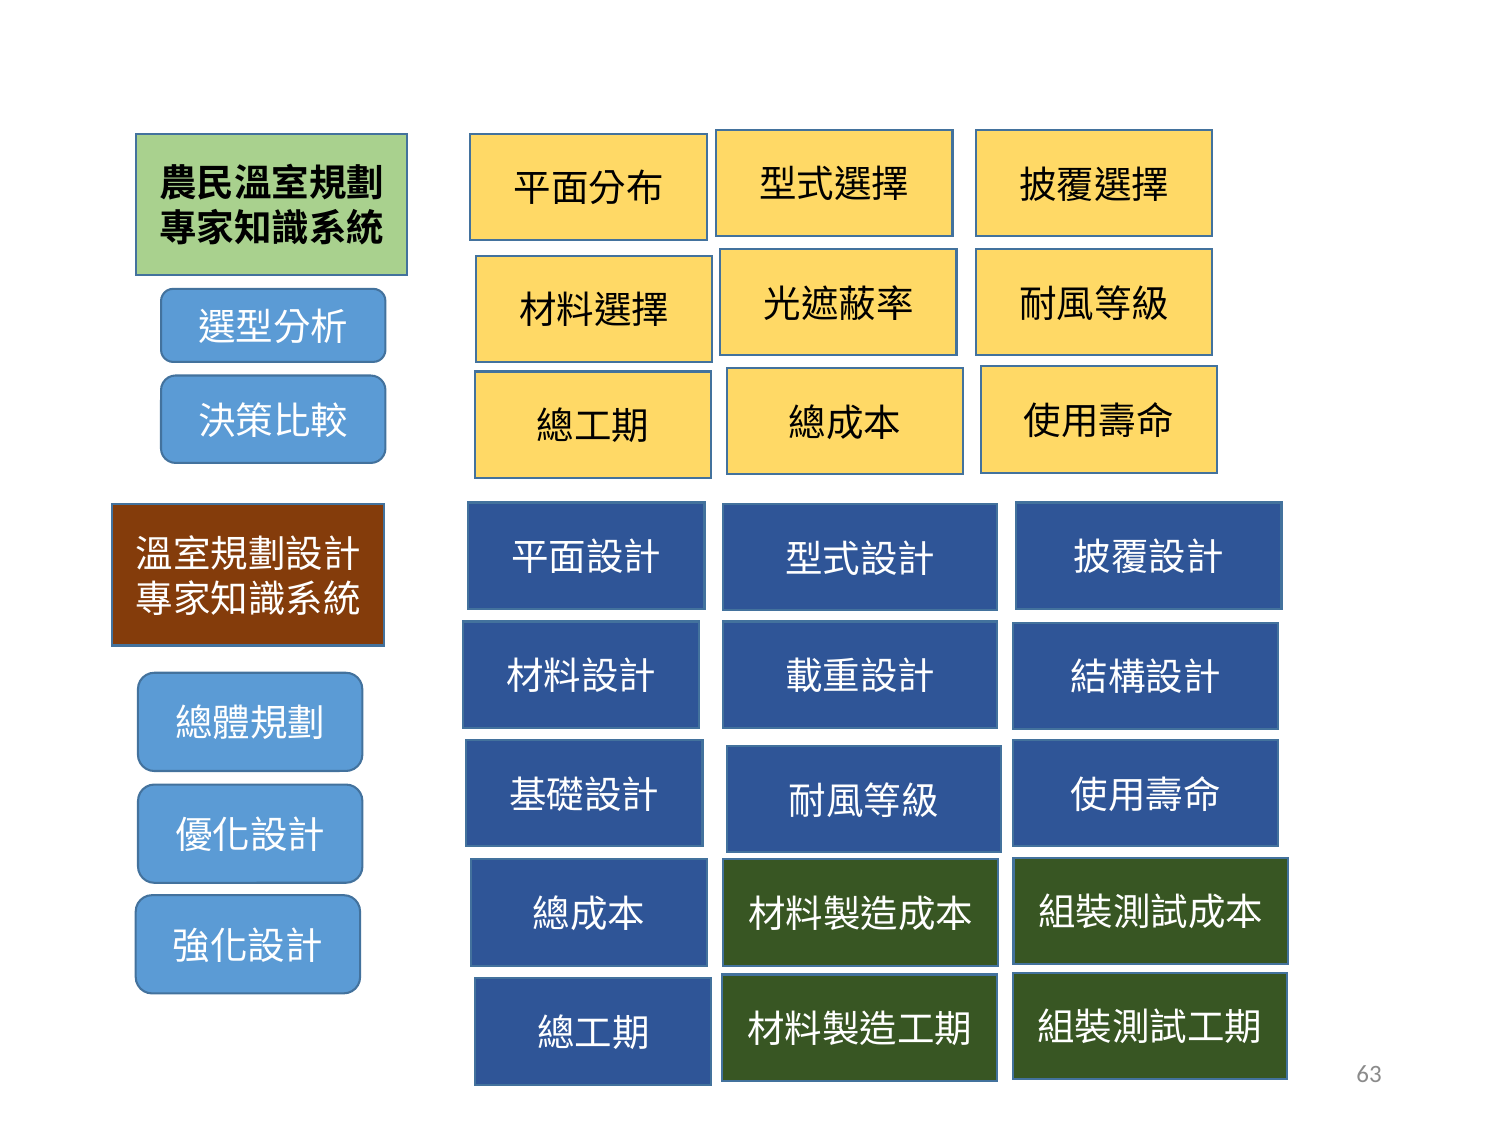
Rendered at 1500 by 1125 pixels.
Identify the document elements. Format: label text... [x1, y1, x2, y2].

text_box 平面分布 [469, 133, 708, 241]
text_box 決策比較 [159, 374, 387, 464]
text_box 組裝測試成本 [1012, 857, 1289, 965]
text_box 材料製造工期 [721, 973, 998, 1082]
text_box 耐風等級 [726, 745, 1002, 853]
text_box 總體規劃 [136, 671, 364, 773]
text_box 平面設計 [467, 501, 706, 610]
text_box 使用壽命 [1012, 739, 1279, 847]
text_box 型式設計 [722, 503, 998, 611]
text_box 材料製造成本 [722, 858, 999, 967]
text_box 光遮蔽率 [719, 248, 958, 356]
text_box 總成本 [470, 858, 708, 967]
text_box 基礎設計 [465, 739, 704, 847]
text_box 組裝測試工期 [1012, 972, 1288, 1080]
text_box 載重設計 [722, 620, 998, 729]
text_box 總工期 [474, 977, 712, 1086]
text_box 選型分析 [160, 287, 387, 363]
slide_number 63 [1059, 1042, 1397, 1103]
text_box 耐風等級 [975, 248, 1213, 356]
text_box 使用壽命 [980, 365, 1218, 474]
text_box 強化設計 [134, 894, 362, 995]
text_box 結構設計 [1012, 622, 1279, 730]
text_box 農民溫室規劃專家知識系統 [135, 133, 408, 276]
text_box 材料設計 [462, 620, 700, 729]
text_box 材料選擇 [475, 255, 713, 363]
text_box 總工期 [474, 370, 712, 479]
text_box 總成本 [726, 367, 964, 475]
text_box 披覆設計 [1015, 501, 1283, 610]
text_box 溫室規劃設計 專家知識系統 [111, 503, 385, 647]
text_box 披覆選擇 [975, 129, 1213, 237]
text_box 優化設計 [136, 783, 364, 884]
text_box 型式選擇 [715, 129, 954, 237]
